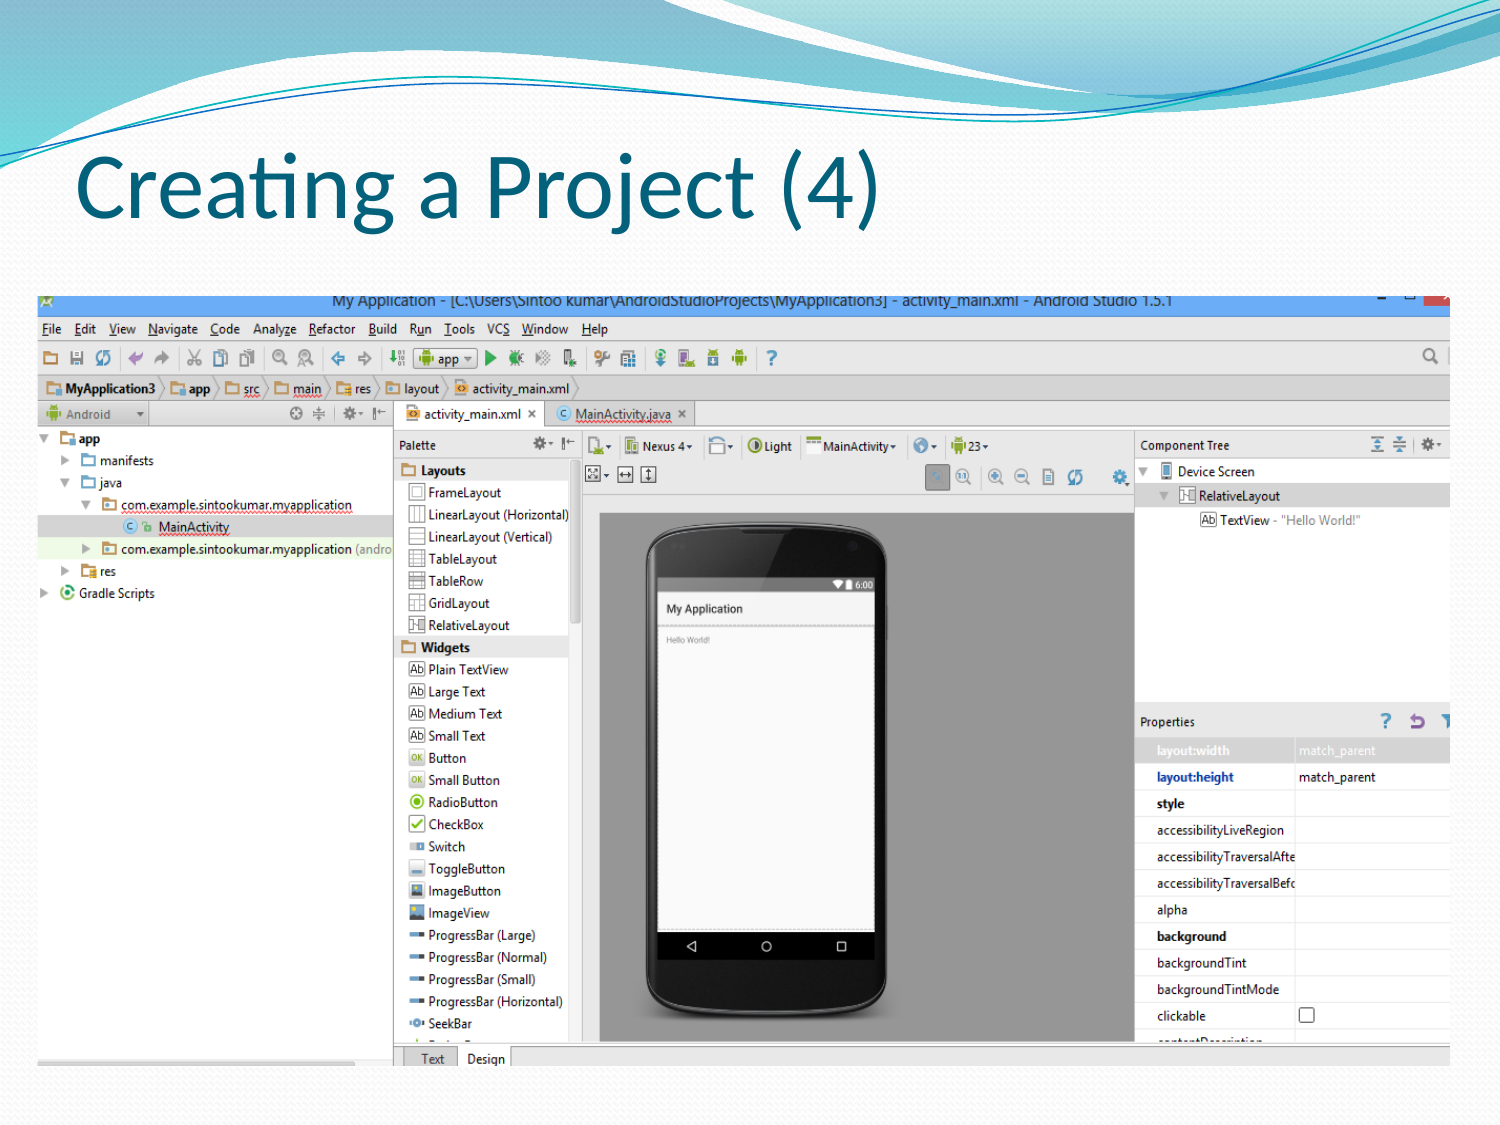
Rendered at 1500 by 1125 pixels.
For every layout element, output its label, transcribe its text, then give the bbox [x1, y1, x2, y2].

picture [37, 296, 1451, 1067]
title Creating a Project (4) [75, 115, 1438, 238]
